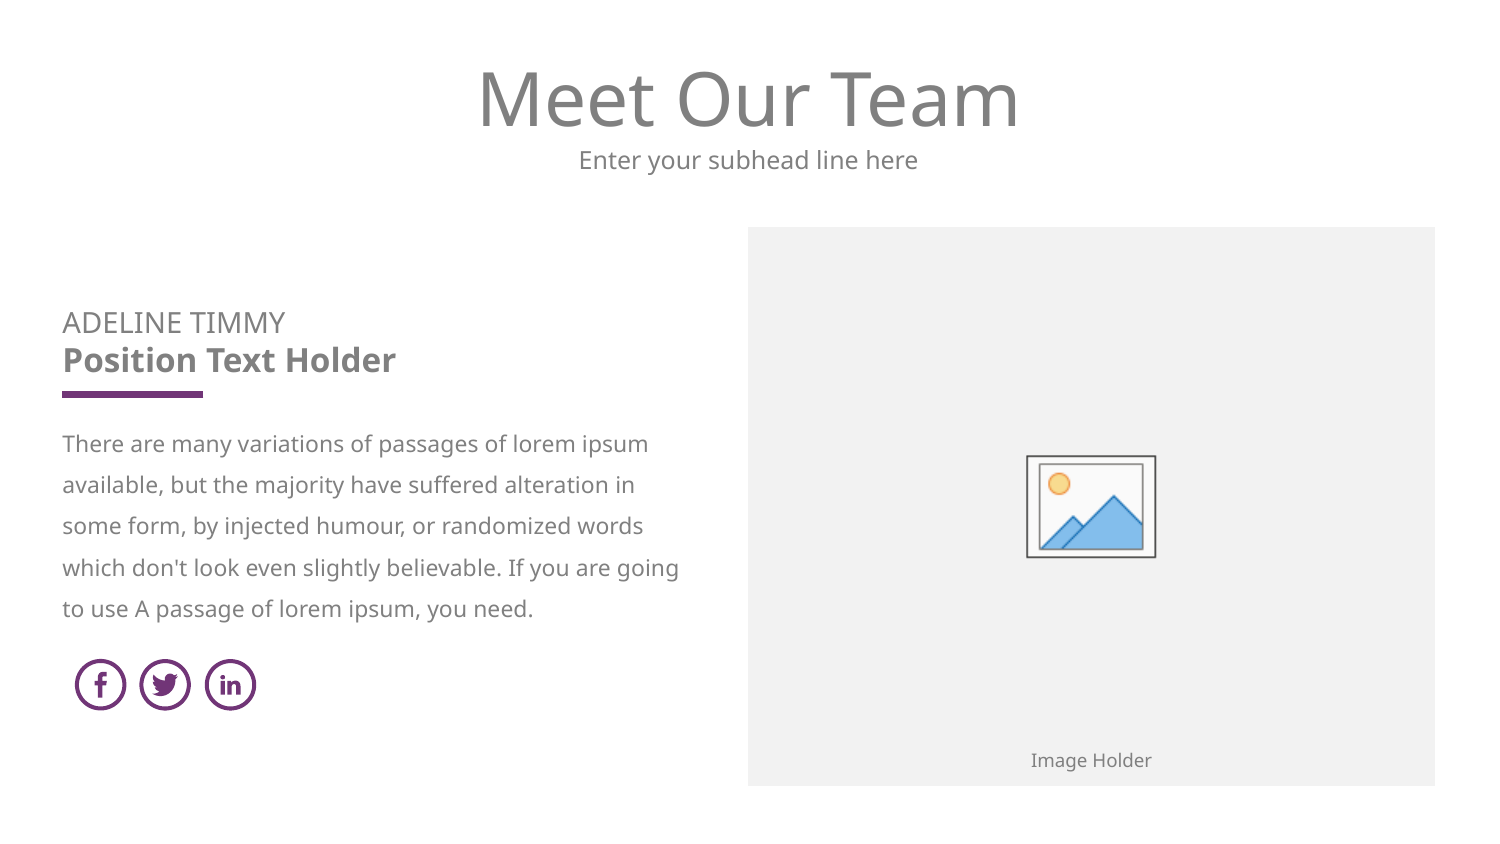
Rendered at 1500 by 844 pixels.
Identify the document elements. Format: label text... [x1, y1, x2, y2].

title Meet Our Team [62, 55, 1436, 138]
text_box ADELINE TIMMY Position Text Holder [62, 304, 413, 380]
picture [747, 227, 1436, 787]
list Enter your subhead line here [62, 144, 1436, 174]
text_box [74, 658, 257, 711]
text_box There are many variations of passages of lorem ipsum available, but the majority have suffered alteration in some form, by injected humour, or randomized words which don't look even slightly believable. If you are going to use A passage of lorem ipsum, you need. [62, 415, 688, 629]
